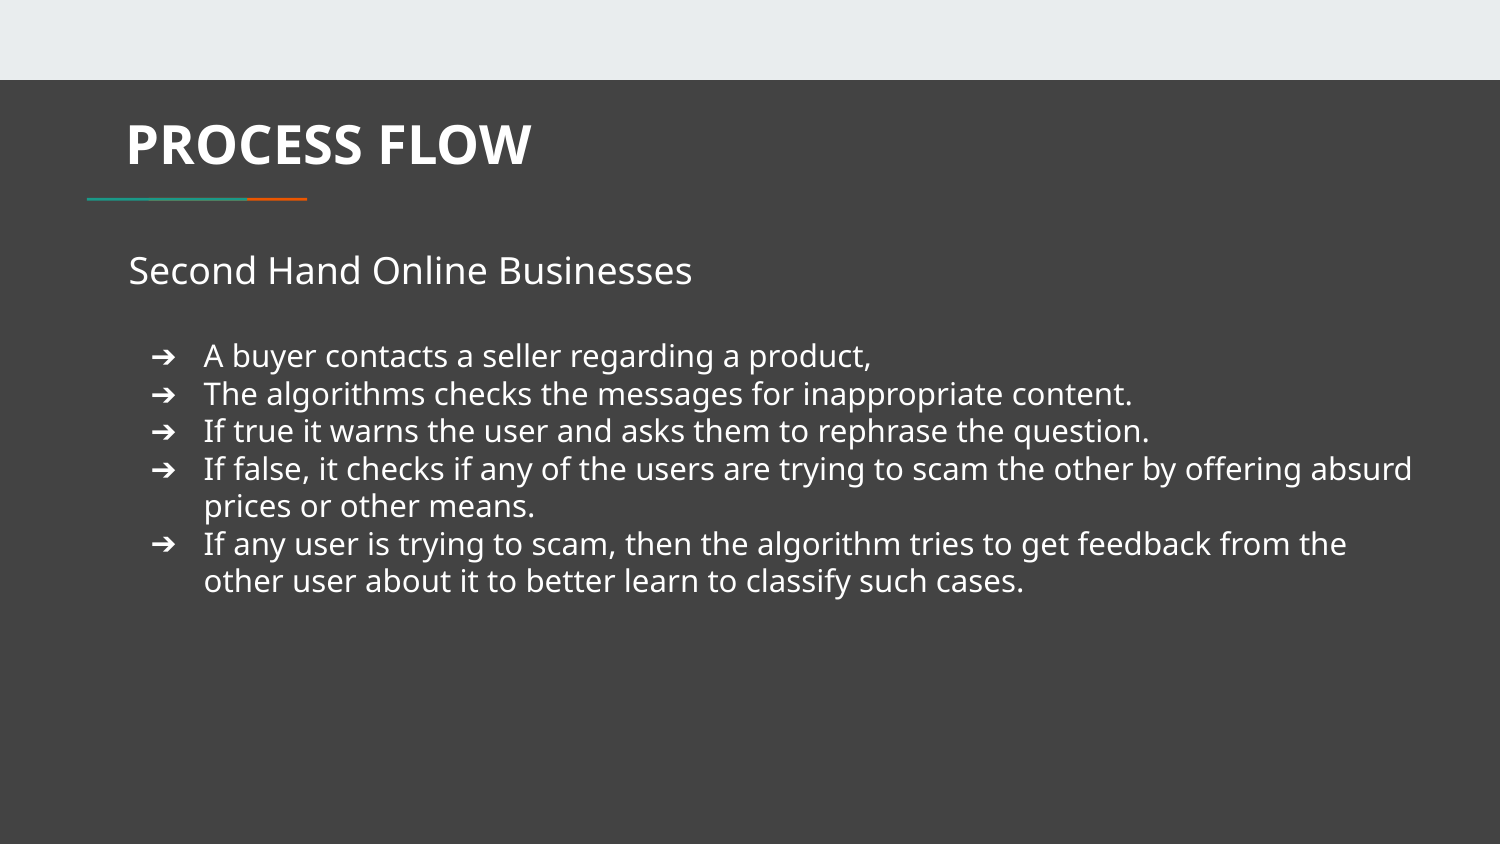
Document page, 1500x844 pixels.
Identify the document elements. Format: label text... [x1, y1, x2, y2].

text_box Second Hand Online Businesses A buyer contacts a seller regarding a product, The algorithms checks the messages for inappropriate content. If true it warns the user and asks them to rephrase the question. If false, it checks if any of the users are trying to scam the other by offering absurd prices or other means. If any user is trying to scam, then the algorithm tries to get feedback from the other user about it to better learn to classify such cases. [113, 231, 1448, 801]
title PROCESS FLOW [110, 95, 1373, 183]
